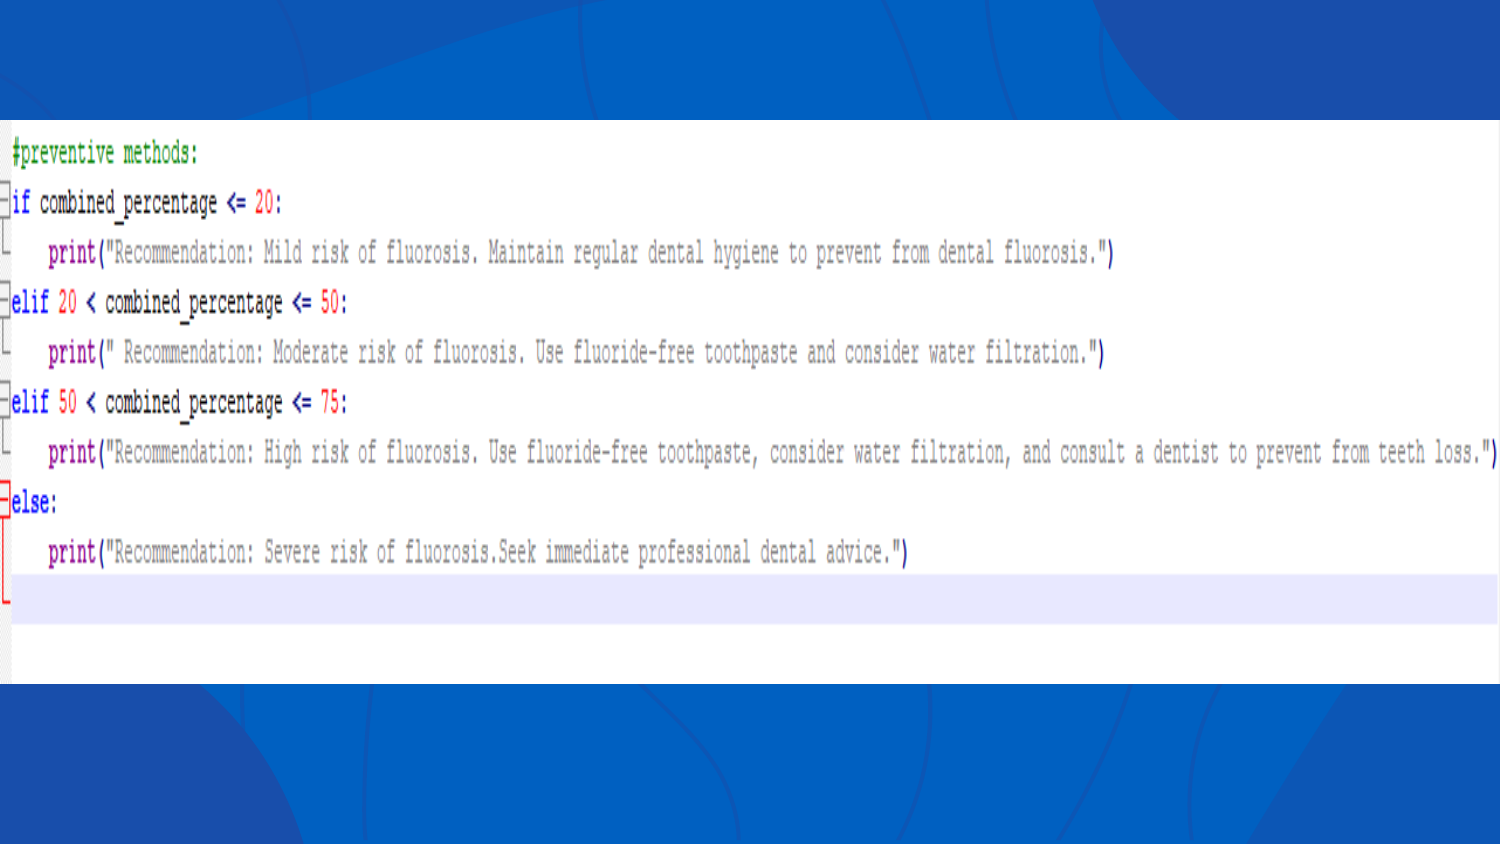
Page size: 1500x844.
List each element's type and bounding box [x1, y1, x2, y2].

picture [0, 120, 1500, 684]
